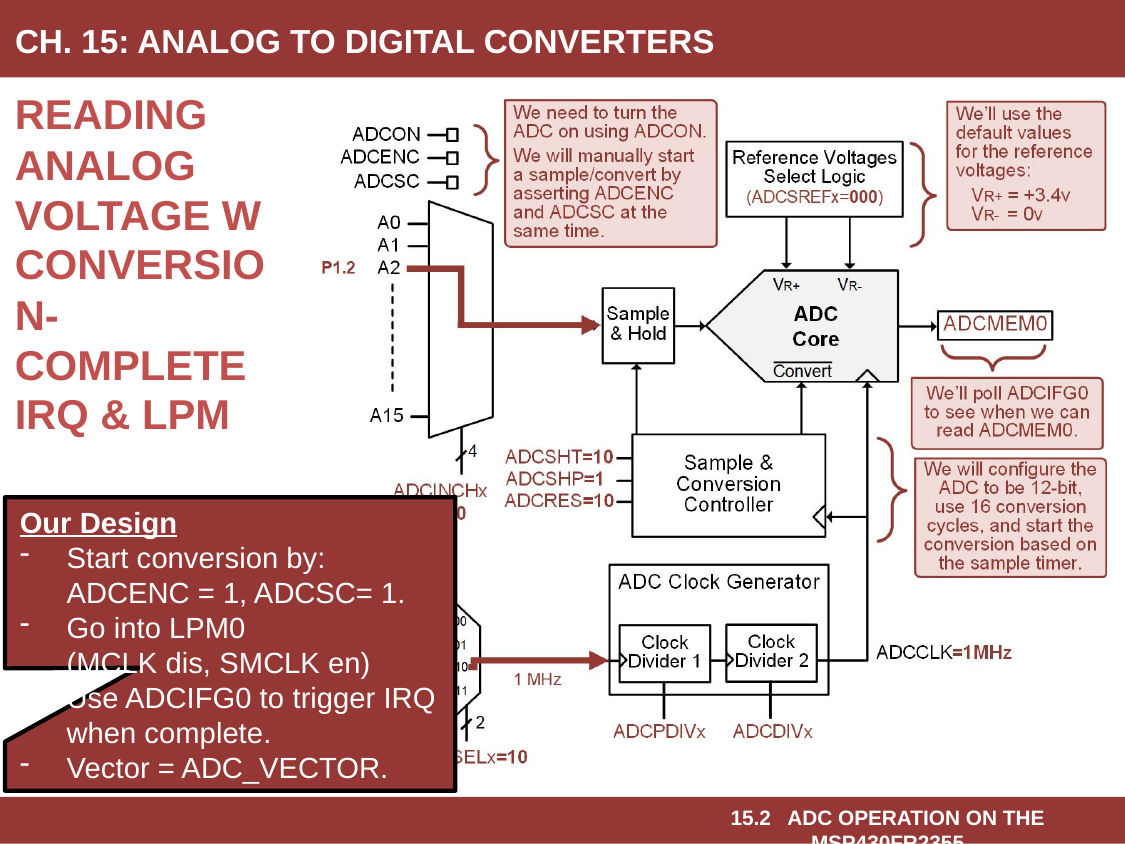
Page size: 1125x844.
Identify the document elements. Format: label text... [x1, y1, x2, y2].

picture [312, 96, 1112, 777]
subtitle 15.2 ADC Operation on the MSP430FR2355 [650, 796, 1125, 844]
title Ch. 15: Analog to Digital Converters [0, 1, 1125, 78]
text_box [0, 795, 1125, 844]
text_box Reading Analog Voltage w Conversion-Complete IRQ & LPM [0, 80, 292, 446]
text_box Our Design Start conversion by: ADCENC = 1, ADCSC= 1. Go into LPM0 (MCLK dis, SMCLK en) Use ADCIFG0 to trigger IRQ when complete. Vector = ADC_VECTOR. [2, 495, 458, 793]
